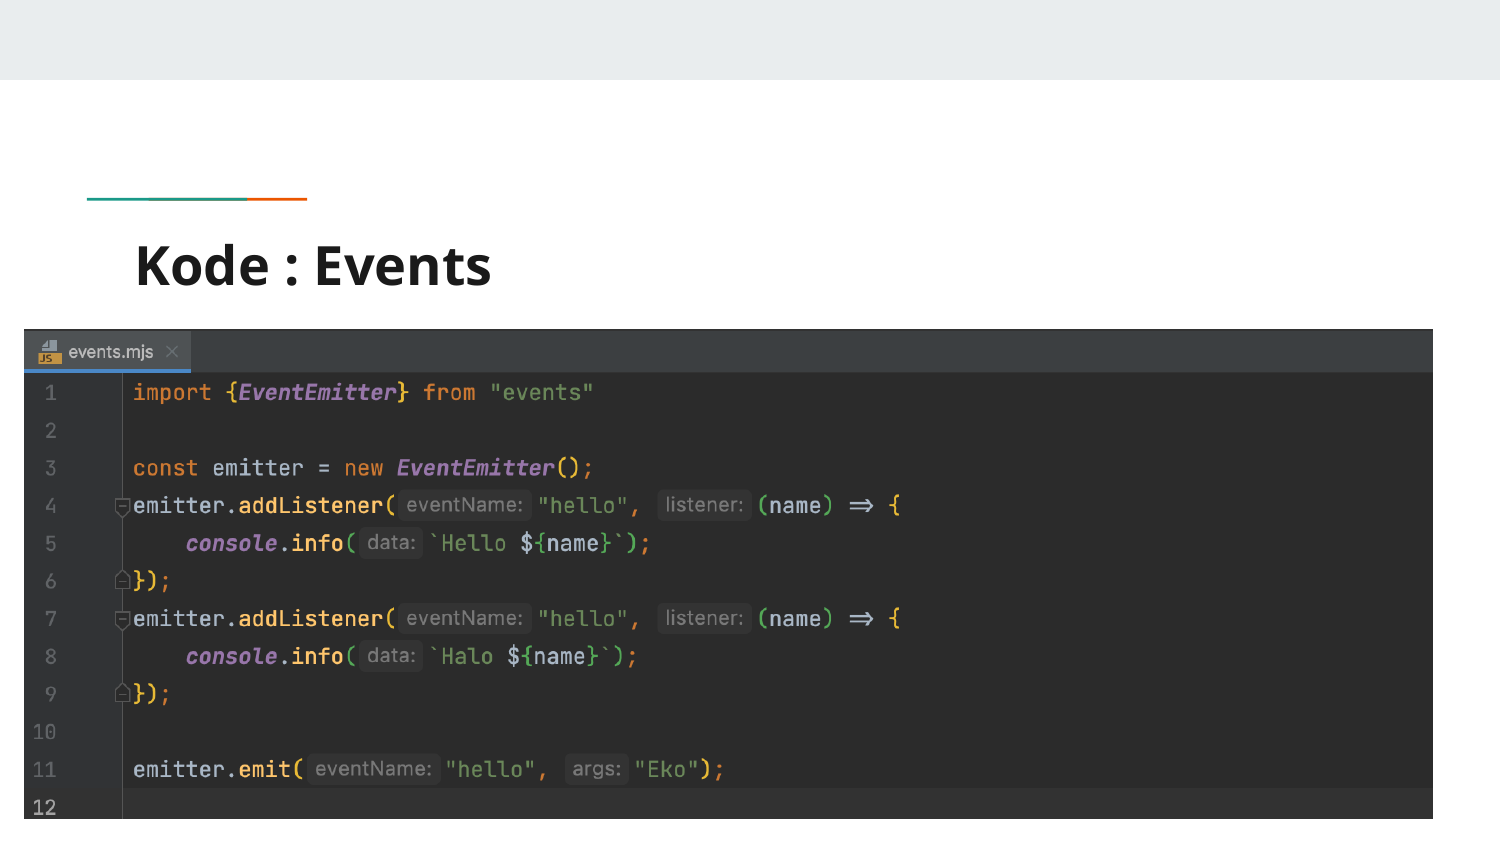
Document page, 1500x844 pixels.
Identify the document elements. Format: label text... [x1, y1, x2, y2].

picture [24, 328, 1433, 819]
title Kode : Events [119, 216, 1381, 305]
